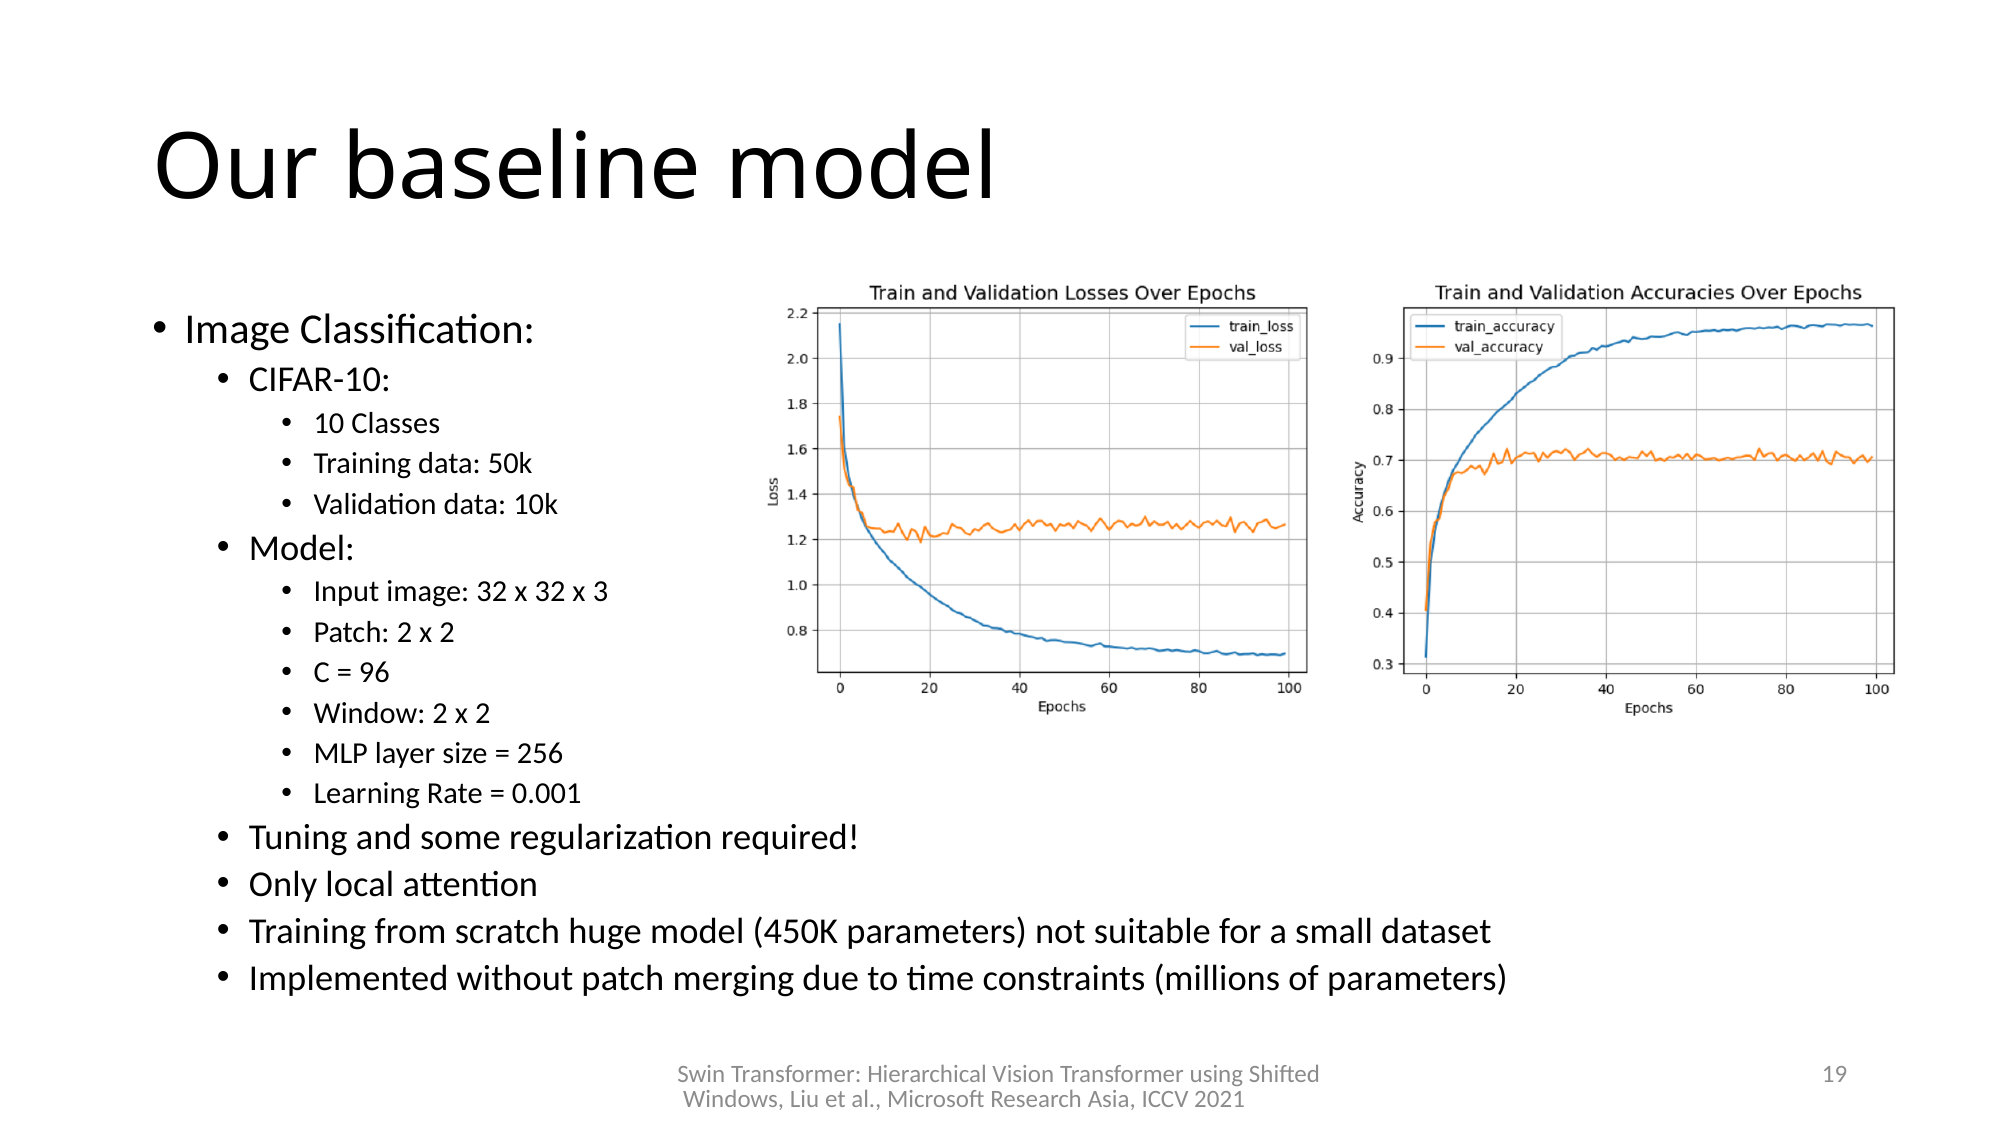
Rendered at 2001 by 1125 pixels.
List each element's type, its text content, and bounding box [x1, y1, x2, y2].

slide_number 19 [1412, 1042, 1863, 1103]
picture [755, 277, 1908, 723]
list Image Classification: CIFAR-10: 10 Classes Training data: 50k Validation data: 10k Model: Input image: 32 x 32 x 3 Patch: 2 x 2 C = 96 Window: 2 x 2 MLP layer size = 256 Learning Rate = 0.001 Tuning and some regularization required! Only local attention Training from scratch huge model (450K parameters) not suitable for a small dataset Implemented without patch merging due to time constraints (millions of parameters) [137, 299, 1863, 1014]
footer Swin Transformer: Hierarchical Vision Transformer using Shifted Windows, Liu et al., Microsoft Research Asia, ICCV 2021 [662, 1042, 1338, 1103]
title Our baseline model [137, 59, 1863, 278]
